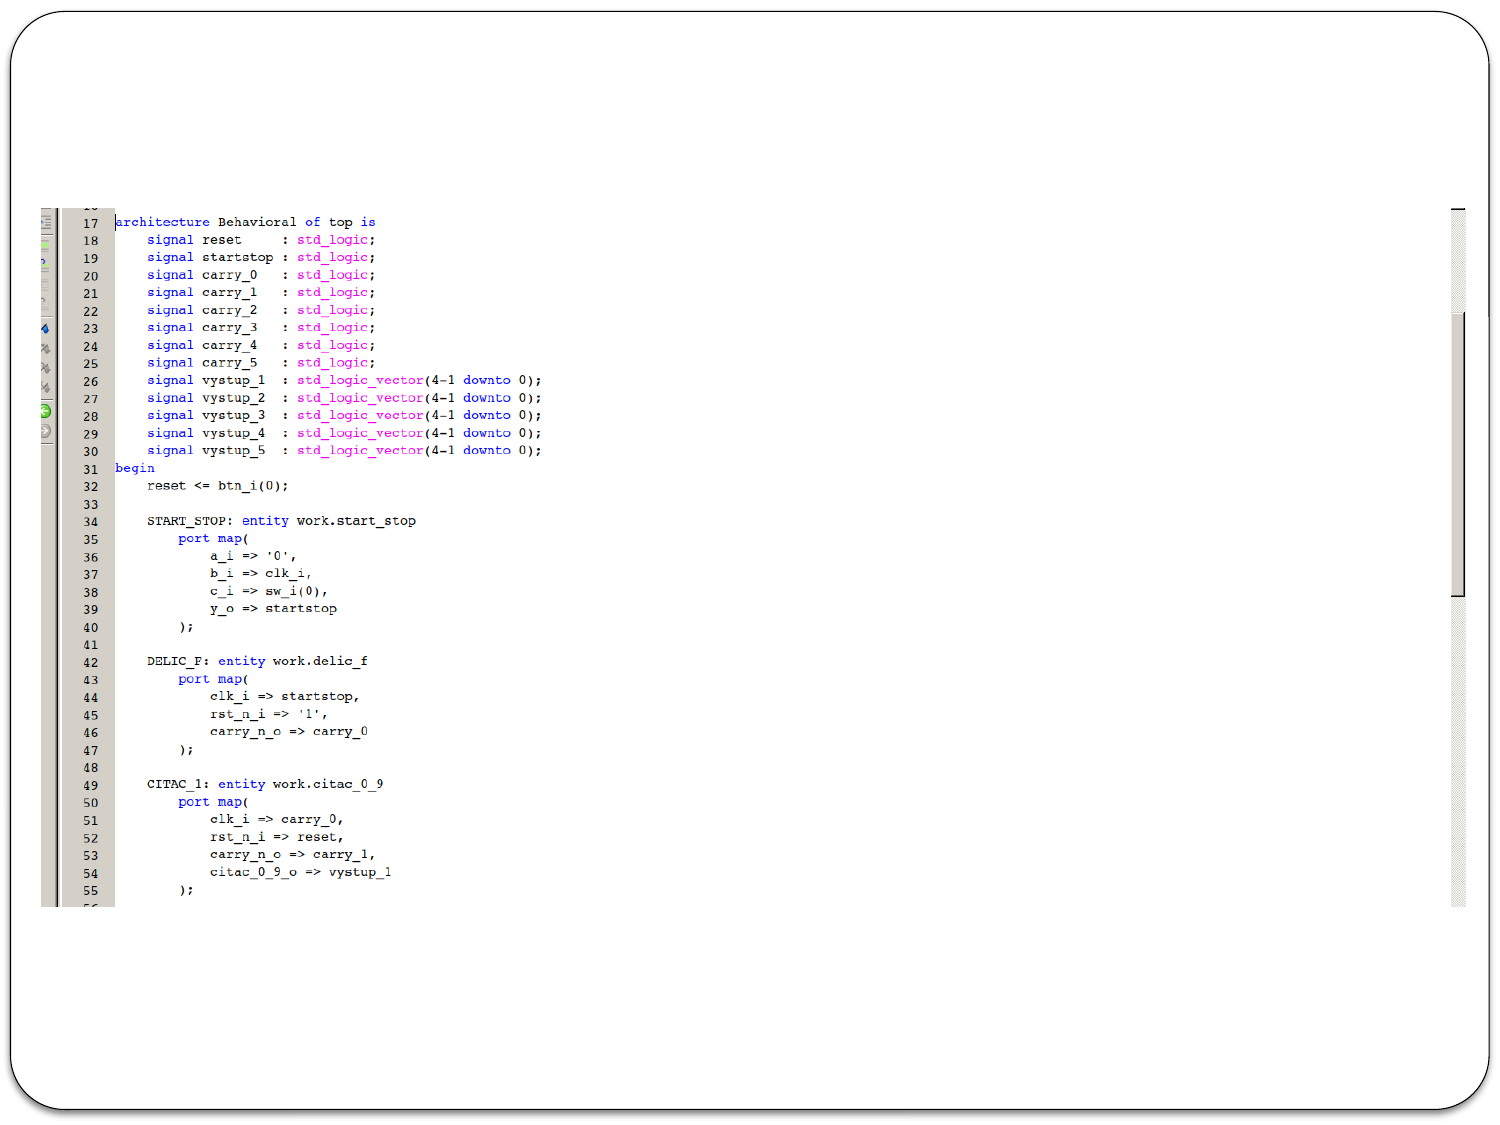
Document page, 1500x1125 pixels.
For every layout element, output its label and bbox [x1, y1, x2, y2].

picture [40, 207, 1466, 908]
